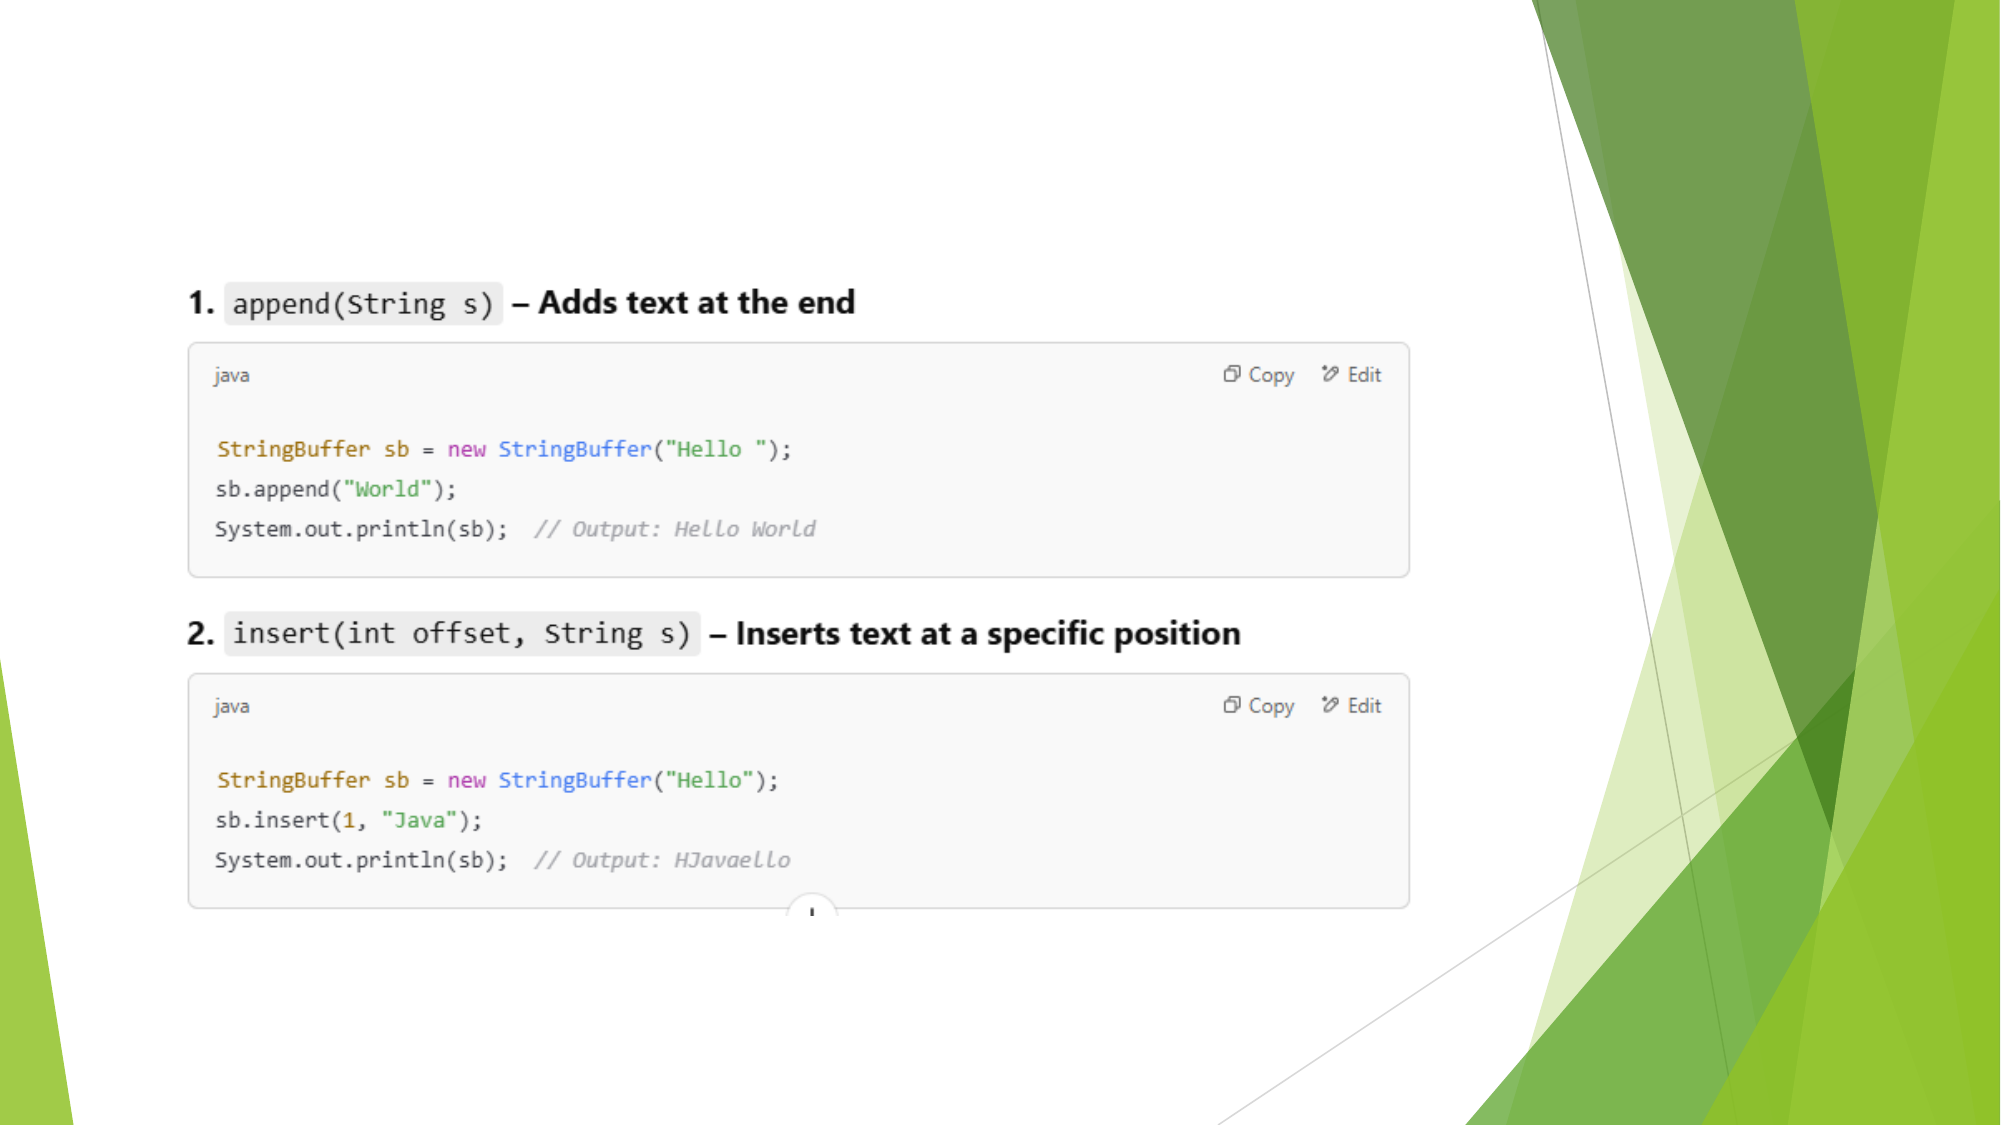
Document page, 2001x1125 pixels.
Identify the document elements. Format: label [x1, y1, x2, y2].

picture [183, 264, 1437, 916]
